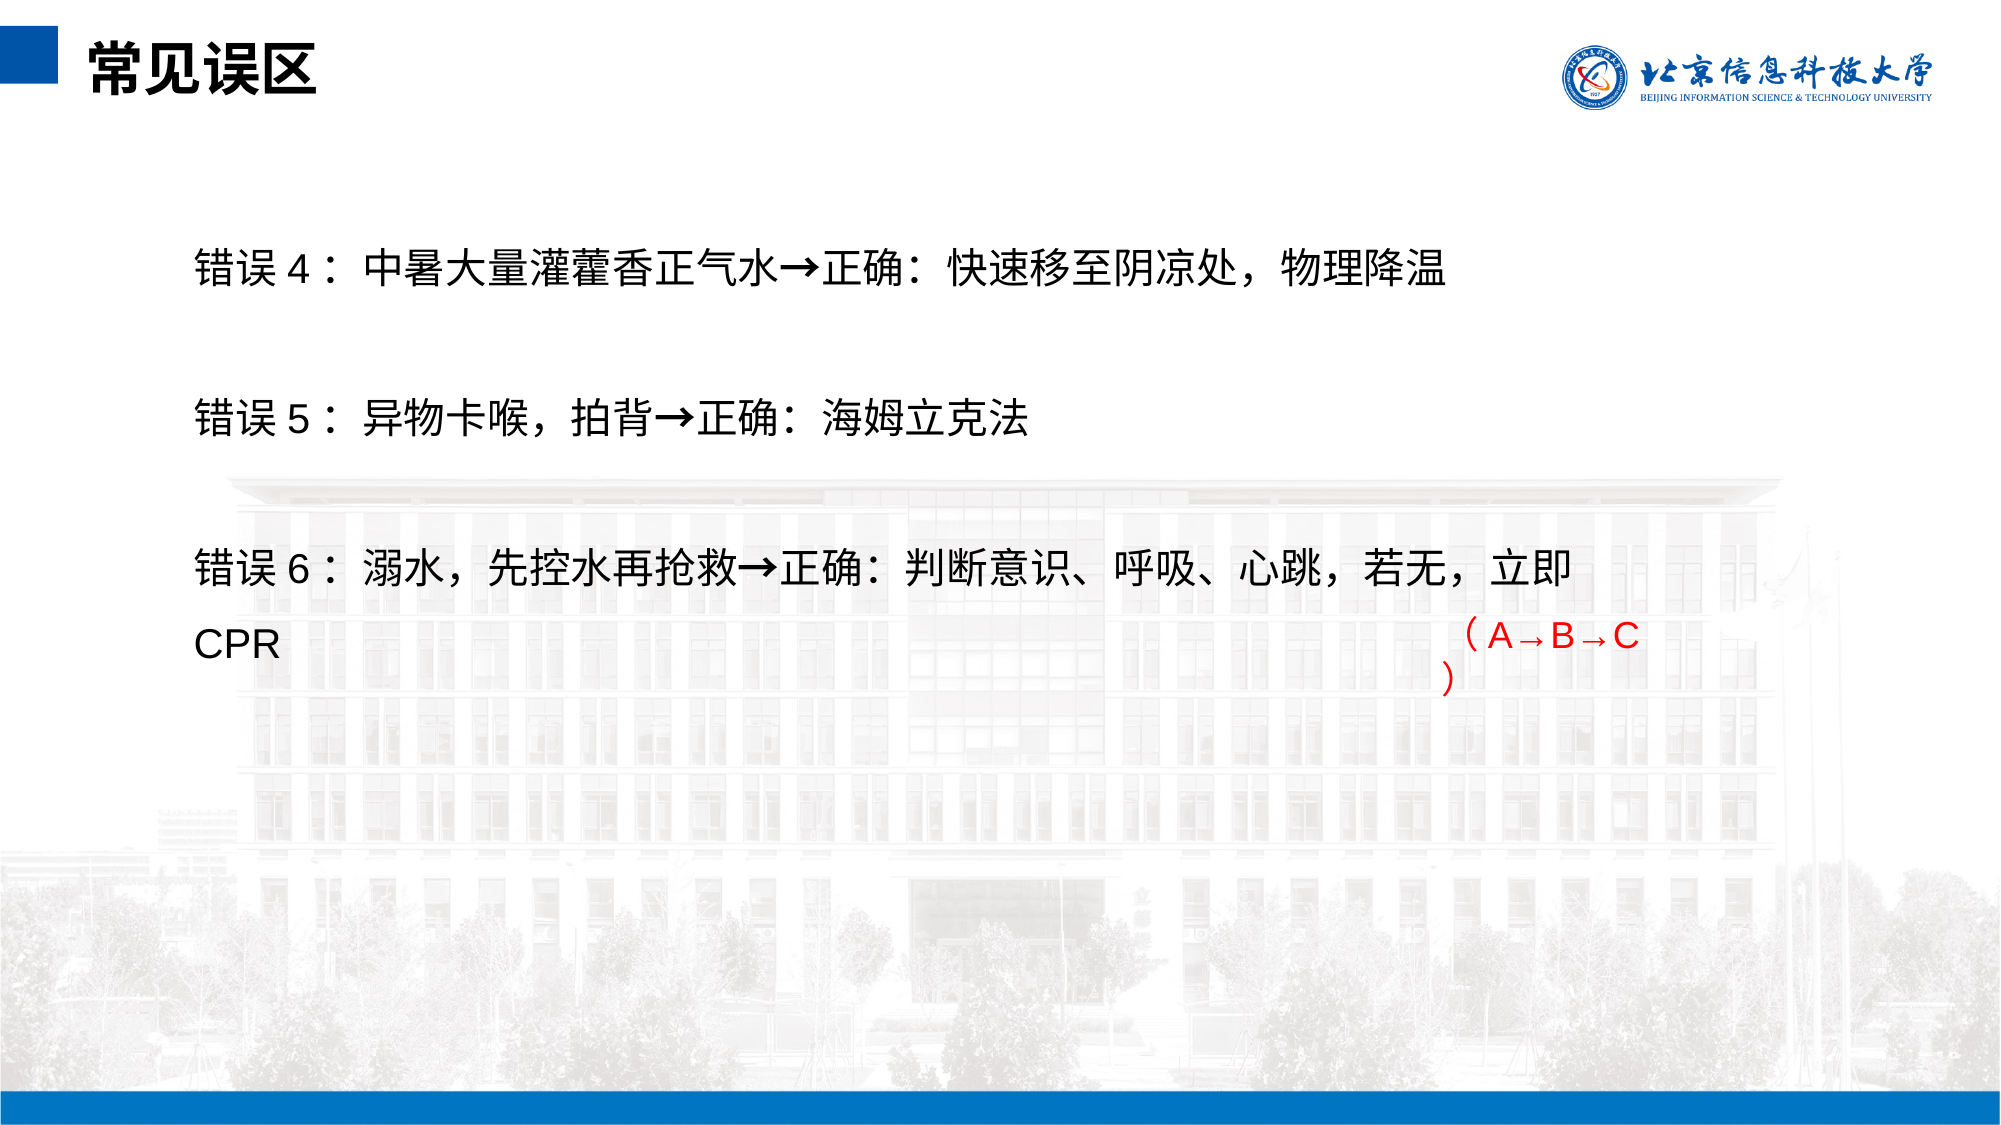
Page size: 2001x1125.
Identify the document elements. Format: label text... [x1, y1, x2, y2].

picture [0, 0, 2000, 1125]
text_box 常见误区 [71, 24, 334, 110]
text_box （A→B→C） [1426, 603, 1683, 754]
text_box 错误4：中暑大量灌藿香正气水→正确：快速移至阴凉处，物理降温 错误5：异物卡喉，拍背→正确：海姆立克法 错误6：溺水，先控水再抢救→正确：判断意识、呼吸、心跳，若无，立即CPR [178, 209, 1683, 675]
